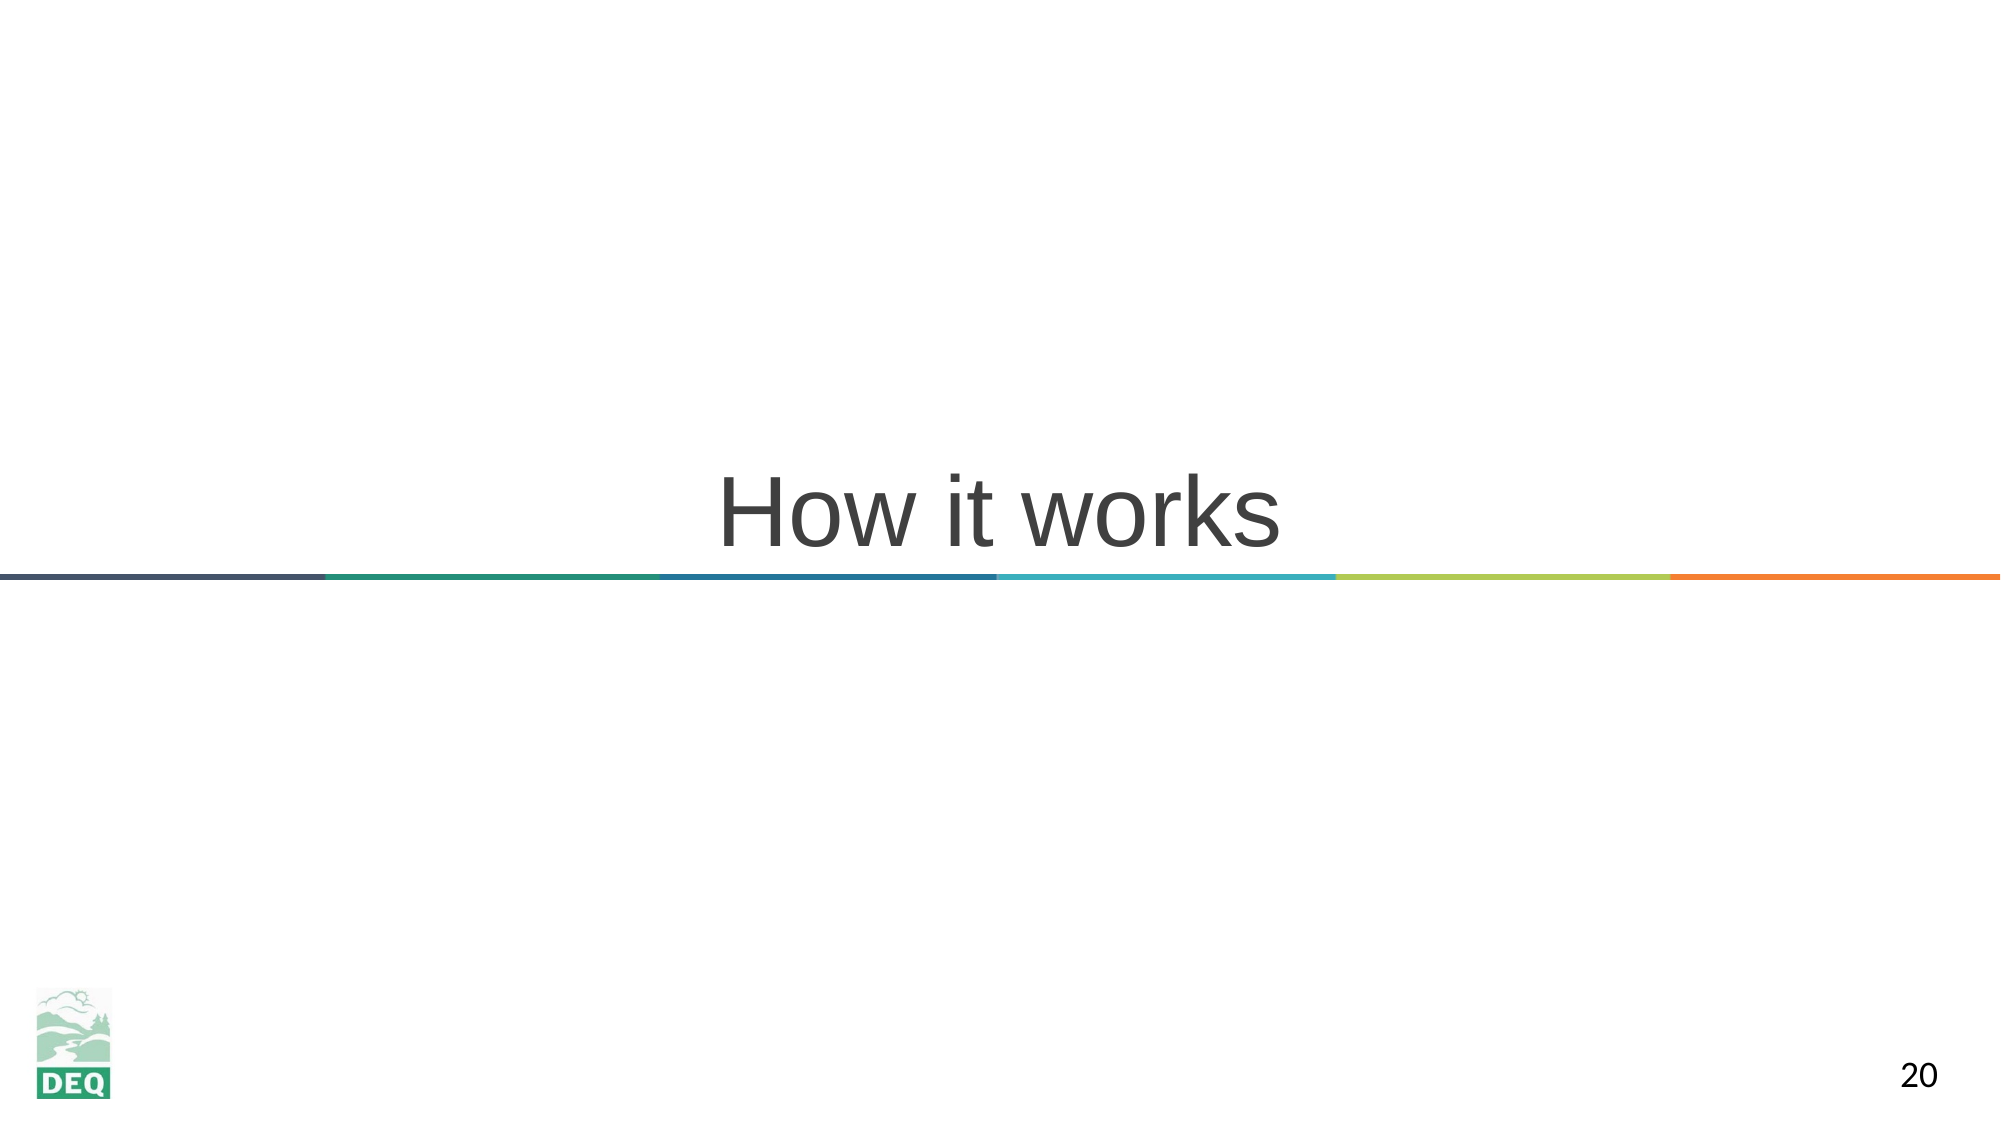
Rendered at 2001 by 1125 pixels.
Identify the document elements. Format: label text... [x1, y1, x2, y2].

title How it works [249, 184, 1750, 576]
picture [15, 987, 128, 1099]
picture [0, 574, 2001, 580]
slide_number 20 [1885, 1042, 2000, 1103]
